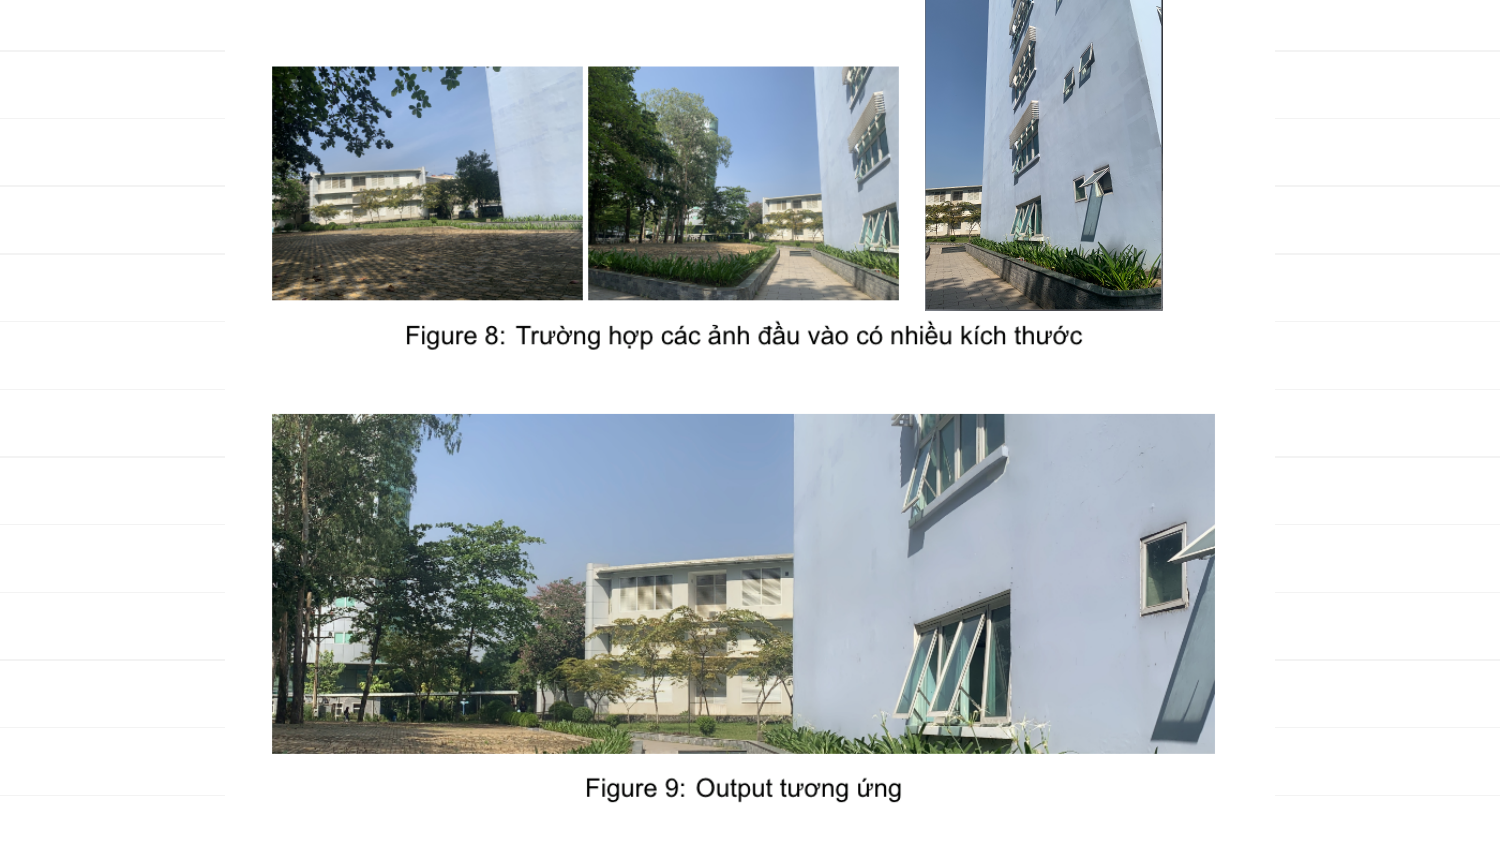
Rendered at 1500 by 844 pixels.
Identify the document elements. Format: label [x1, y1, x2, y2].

picture [225, 0, 1275, 844]
